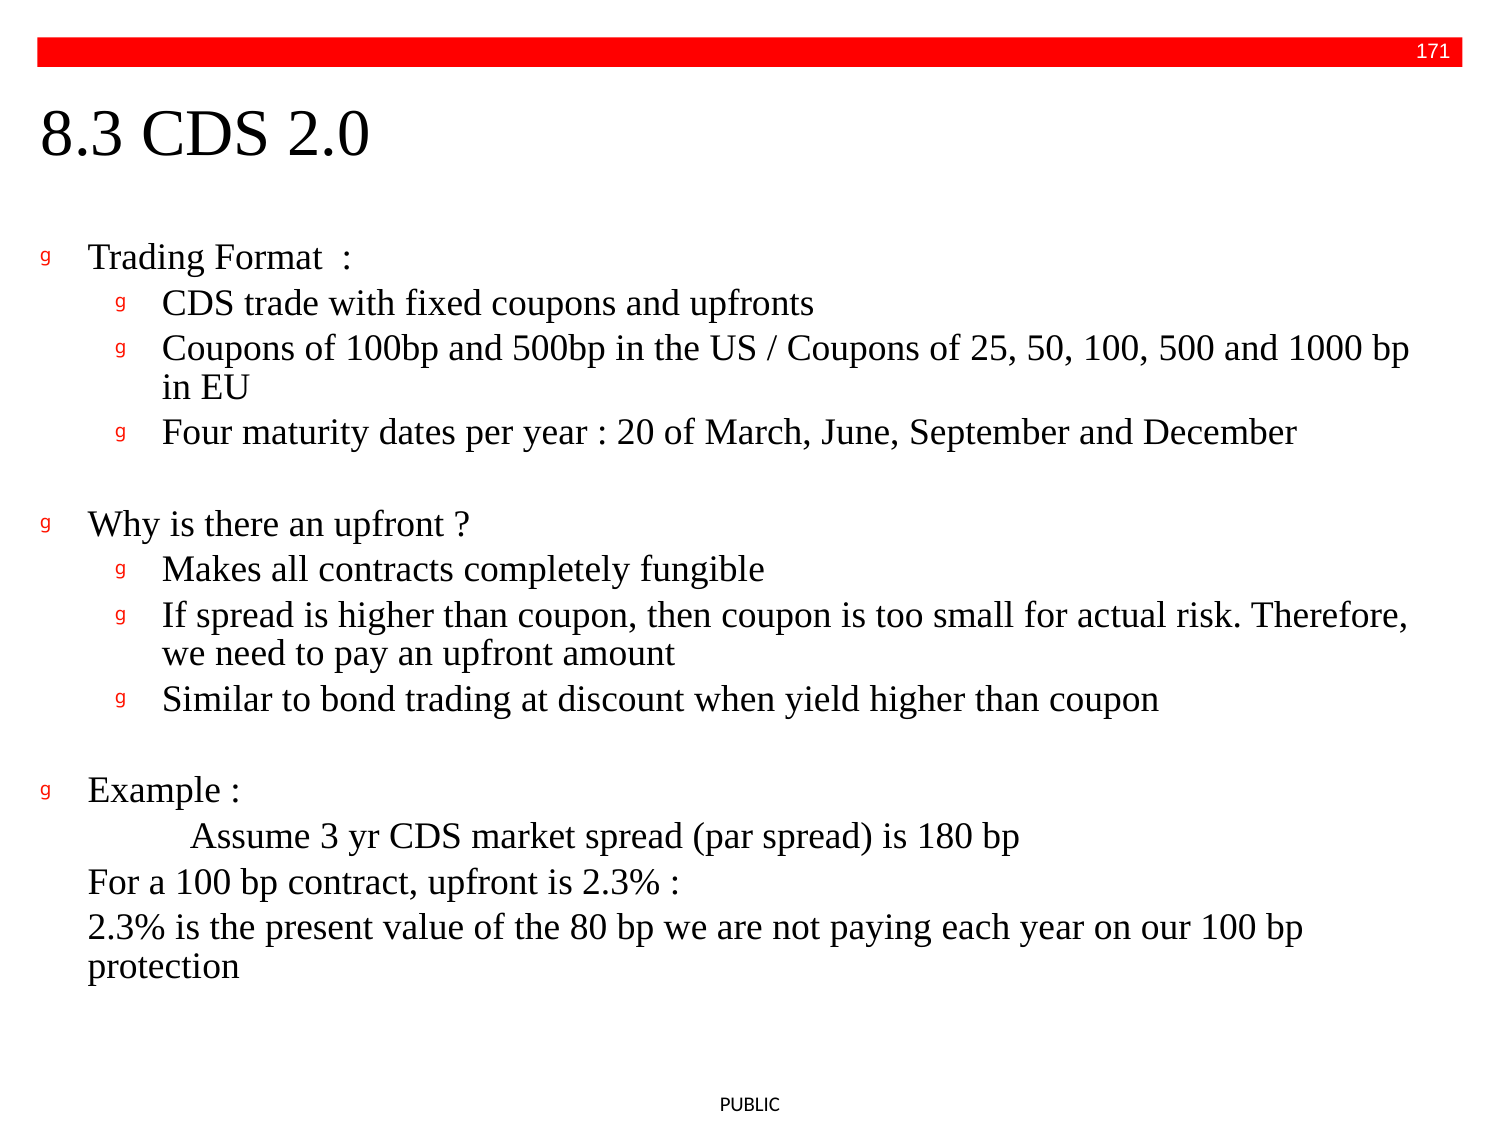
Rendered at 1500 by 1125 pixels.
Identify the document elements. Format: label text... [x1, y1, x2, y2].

footer [512, 1042, 988, 1103]
text_box Trading Format : CDS trade with fixed coupons and upfronts Coupons of 100bp and 500bp in the US / Coupons of 25, 50, 100, 500 and 1000 bp in EU Four maturity dates per year : 20 of March, June, September and December Why is there an upfront ? Makes all contracts completely fungible If spread is higher than coupon, then coupon is too small for actual risk. Therefore, we need to pay an upfront amount Similar to bond trading at discount when yield higher than coupon Example : Assume 3 yr CDS market spread (par spread) is 180 bp For a 100 bp contract, upfront is 2.3% : 2.3% is the present value of the 80 bp we are not paying each year on our 100 bp protection [24, 231, 1459, 870]
text_box 8.3 CDS 2.0 [25, 81, 1500, 177]
